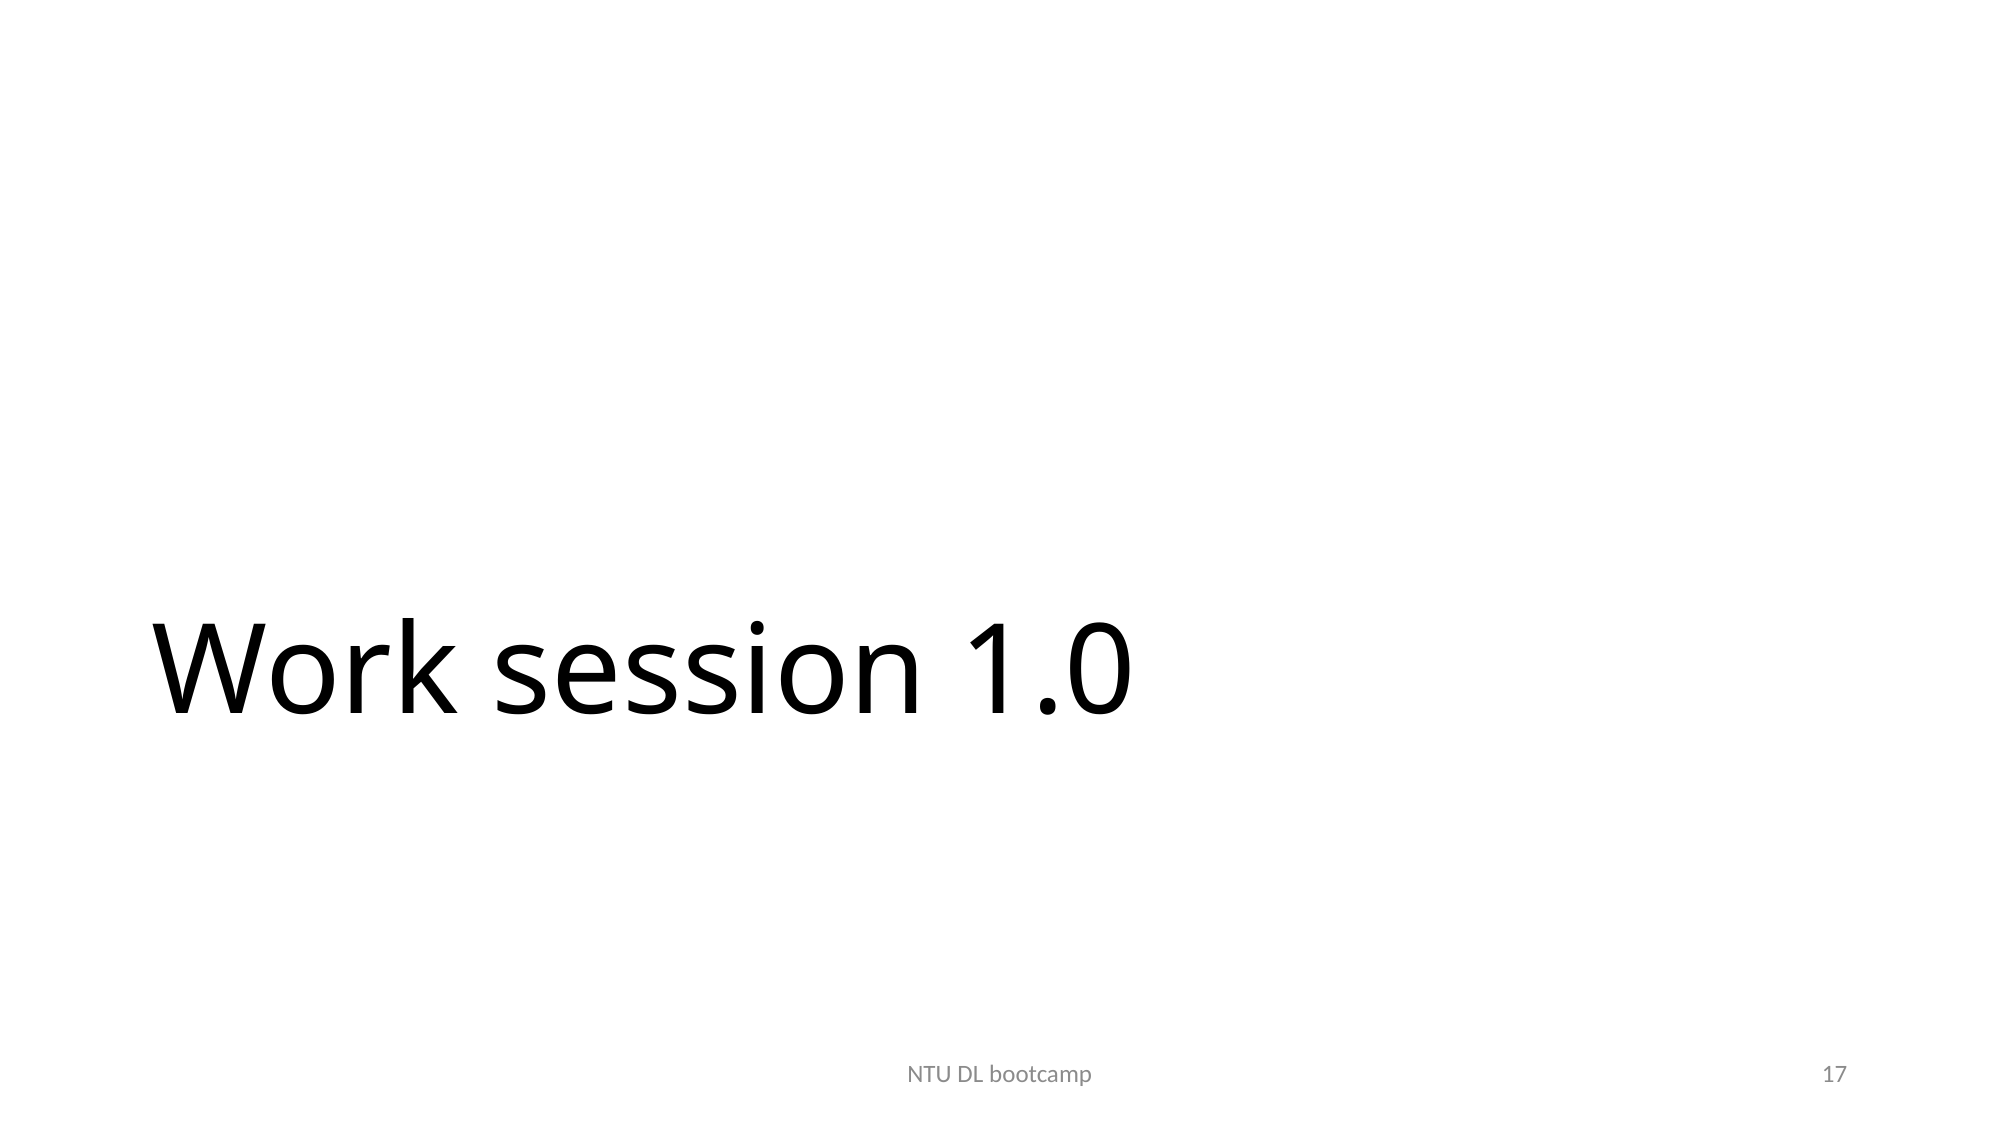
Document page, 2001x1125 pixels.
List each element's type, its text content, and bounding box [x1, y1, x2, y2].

footer NTU DL bootcamp [662, 1042, 1338, 1103]
title Work session 1.0 [136, 280, 1862, 749]
slide_number 17 [1412, 1042, 1863, 1103]
